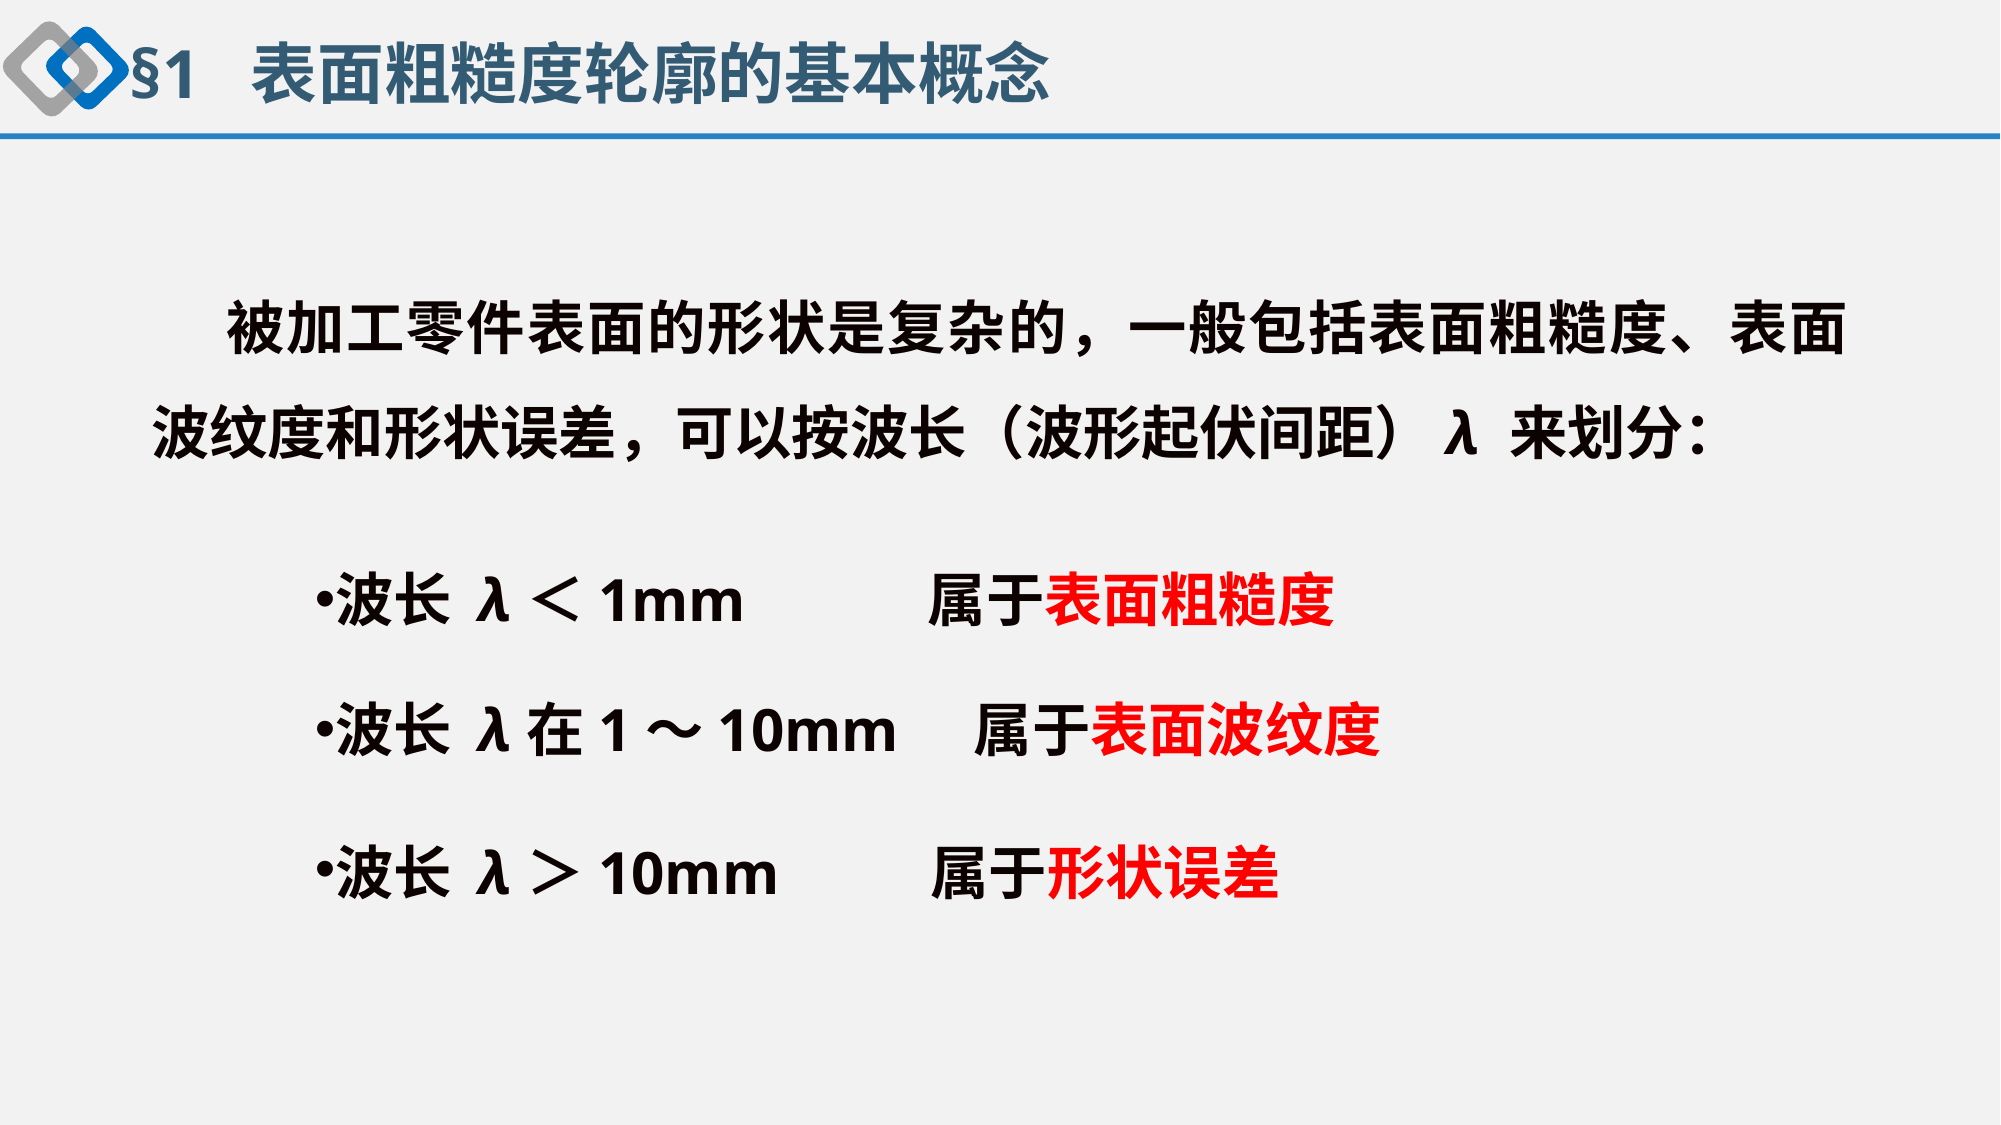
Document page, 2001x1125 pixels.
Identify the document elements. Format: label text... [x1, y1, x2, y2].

title §1 表面粗糙度轮廓的基本概念 [63, 17, 1322, 128]
list 被加工零件表面的形状是复杂的，一般包括表面粗糙度、表面波纹度和形状误差，可以按波长（波形起伏间距）λ 来划分： 波长 λ＜1mm 属于表面粗糙度 波长 λ在1～10mm 属于表面波纹度 波长 λ＞10mm 属于形状误差 [136, 178, 1864, 1004]
